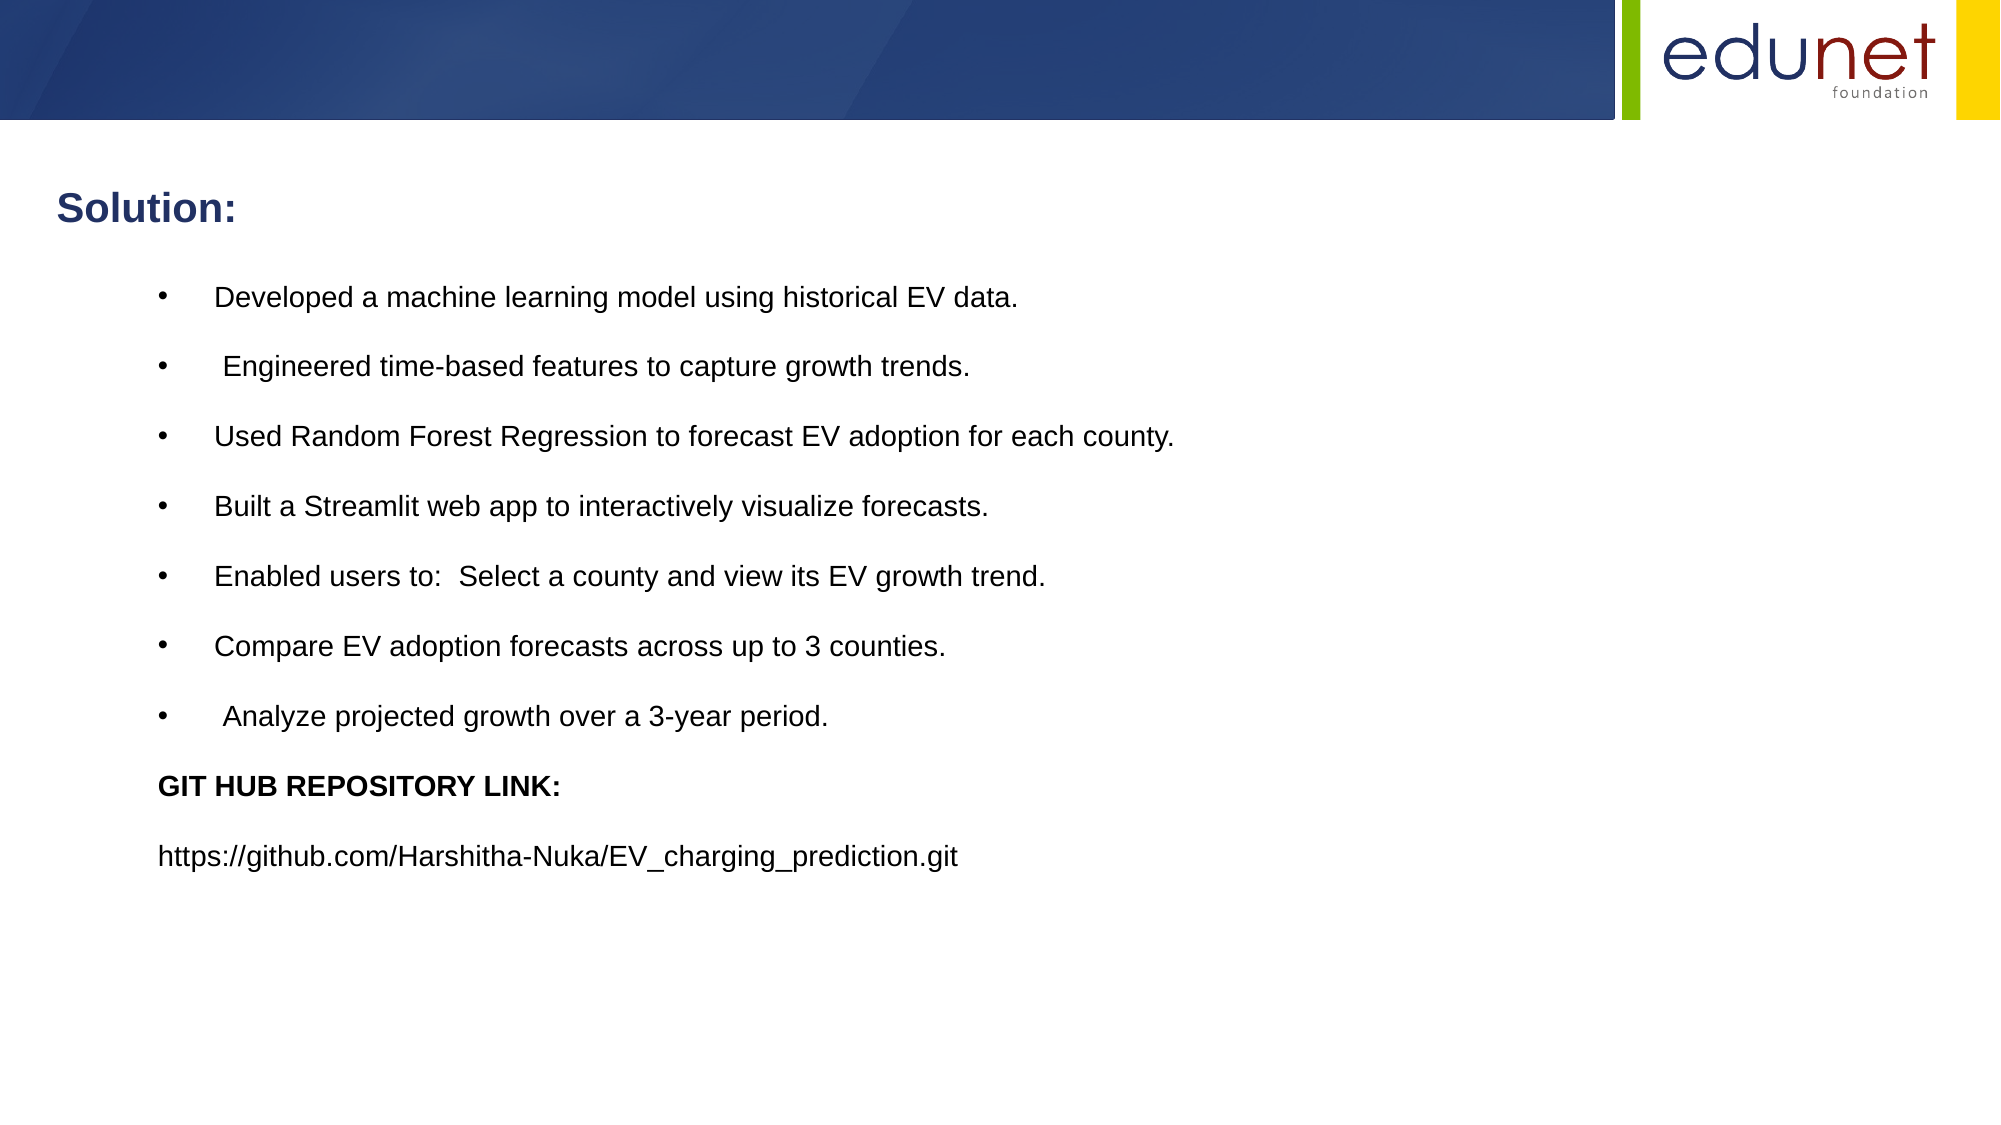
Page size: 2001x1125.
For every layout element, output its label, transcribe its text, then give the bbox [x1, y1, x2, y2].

picture [1652, 12, 1948, 108]
text_box Developed a machine learning model using historical EV data. Engineered time-based features to capture growth trends. Used Random Forest Regression to forecast EV adoption for each county. Built a Streamlit web app to interactively visualize forecasts. Enabled users to: Select a county and view its EV growth trend. Compare EV adoption forecasts across up to 3 counties. Analyze projected growth over a 3-year period. GIT HUB REPOSITORY LINK: https://github.com/Harshitha-Nuka/EV_charging_prediction.git [143, 270, 1916, 927]
text_box Solution: [41, 172, 1043, 238]
